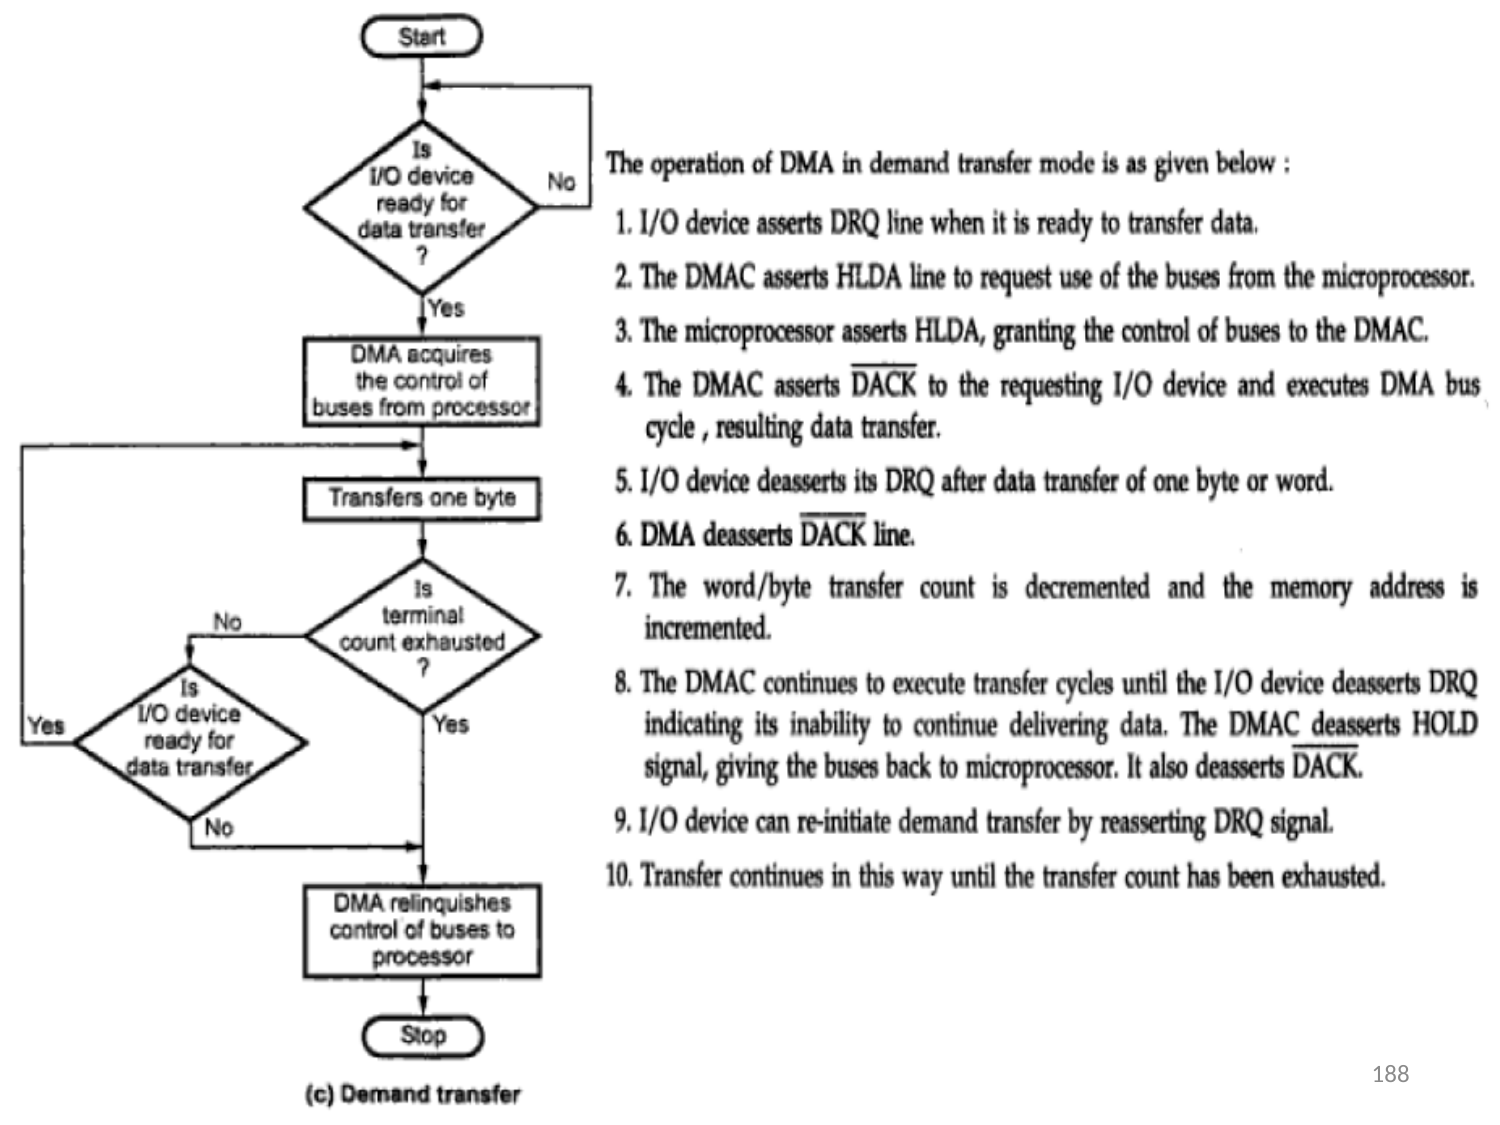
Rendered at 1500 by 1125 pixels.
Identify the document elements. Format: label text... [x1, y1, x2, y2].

picture [0, 1, 1500, 1125]
slide_number 188 [1074, 1042, 1425, 1103]
